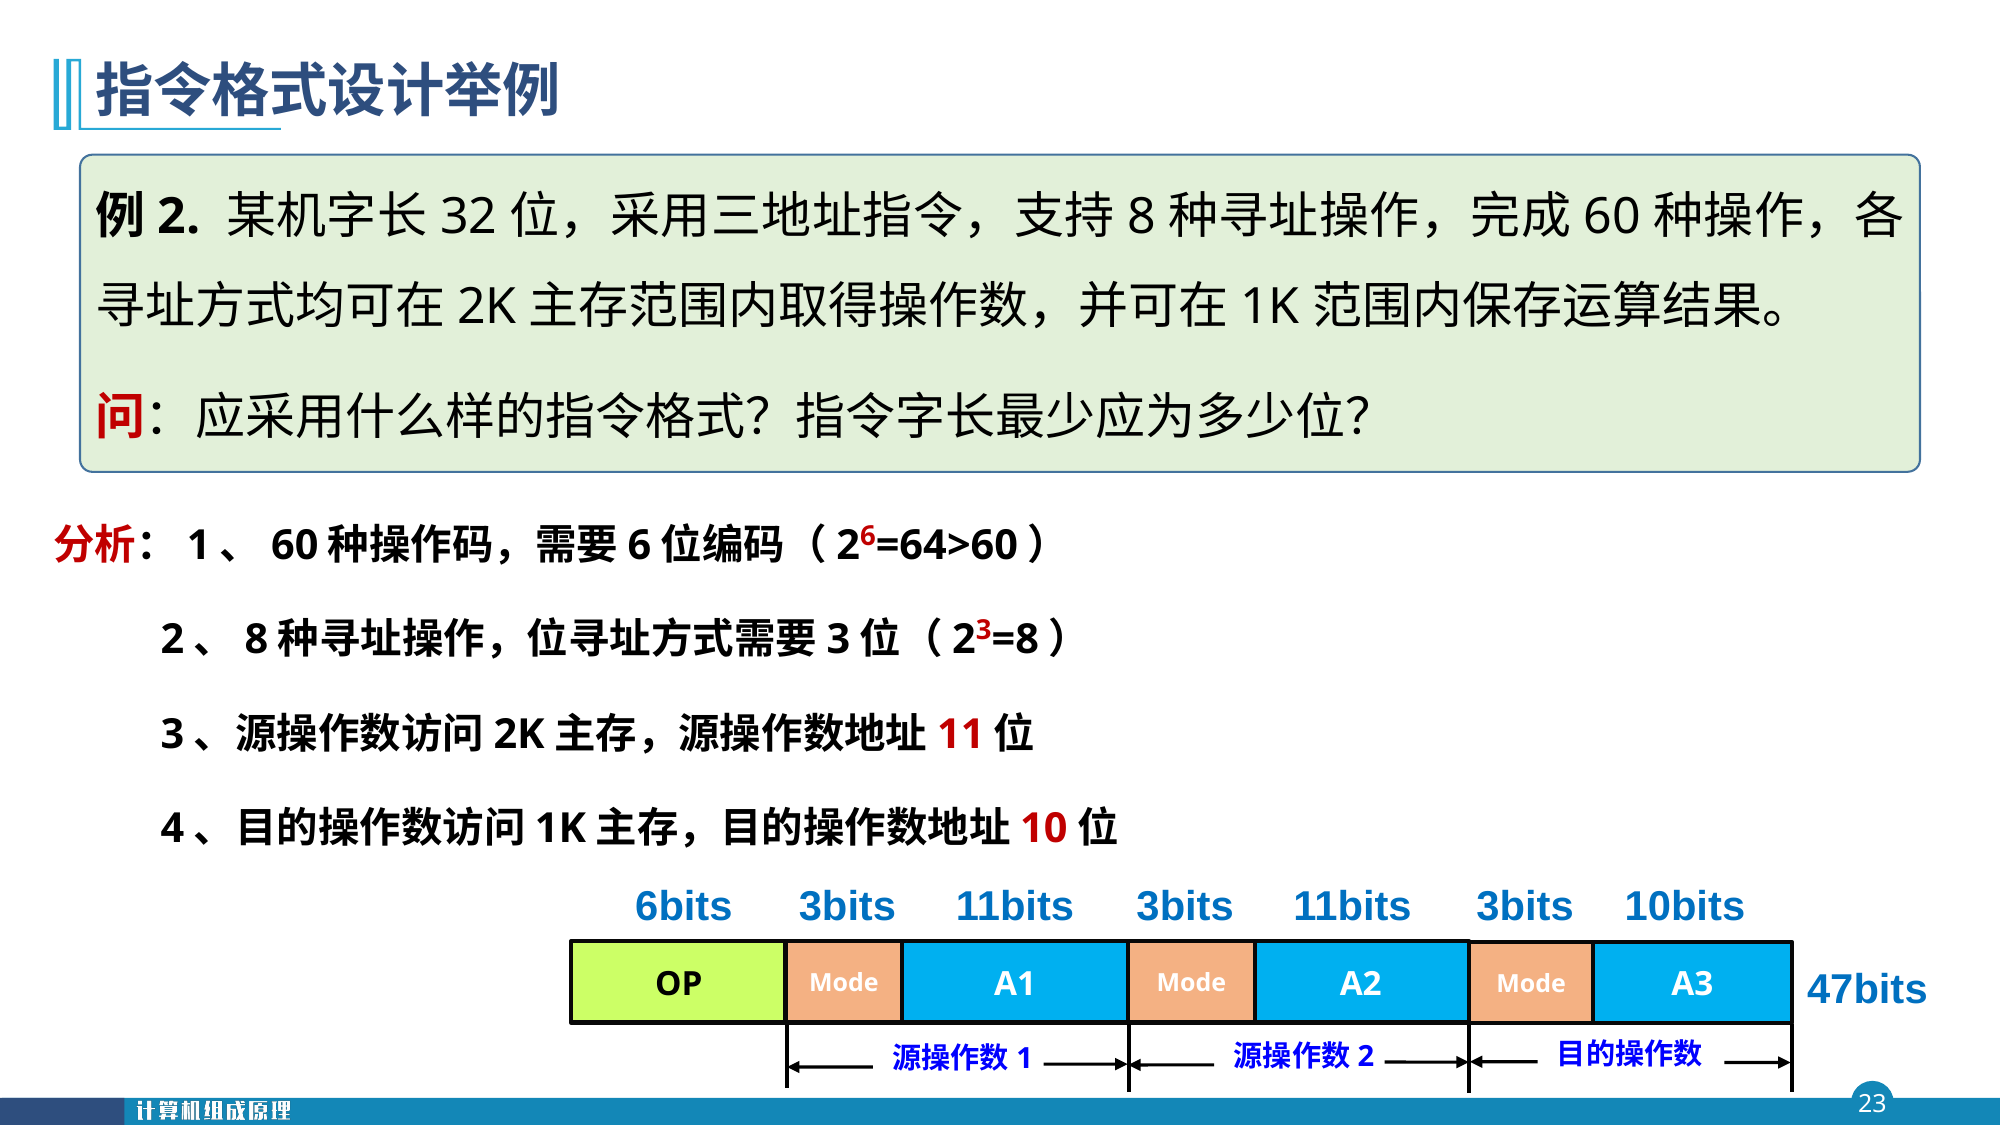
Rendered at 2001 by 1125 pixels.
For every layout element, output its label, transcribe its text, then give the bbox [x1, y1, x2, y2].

text_box 分析：1、60种操作码，需要6位编码（26=64>60） 2、8种寻址操作，位寻址方式需要3位（23=8） 3、源操作数访问2K主存，源操作数地址11位 4、目的操作数访问1K主存，目的操作数地址10位 [38, 485, 1543, 859]
list 例2. 某机字长32位，采用三地址指令，支持8种寻址操作，完成60种操作，各寻址方式均可在2K主存范围内取得操作数，并可在1K范围内保存运算结果。 问：应采用什么样的指令格式？指令字长最少应为多少位？ [80, 145, 1920, 486]
title 指令格式设计举例 [80, 42, 1805, 144]
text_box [570, 871, 1947, 1094]
